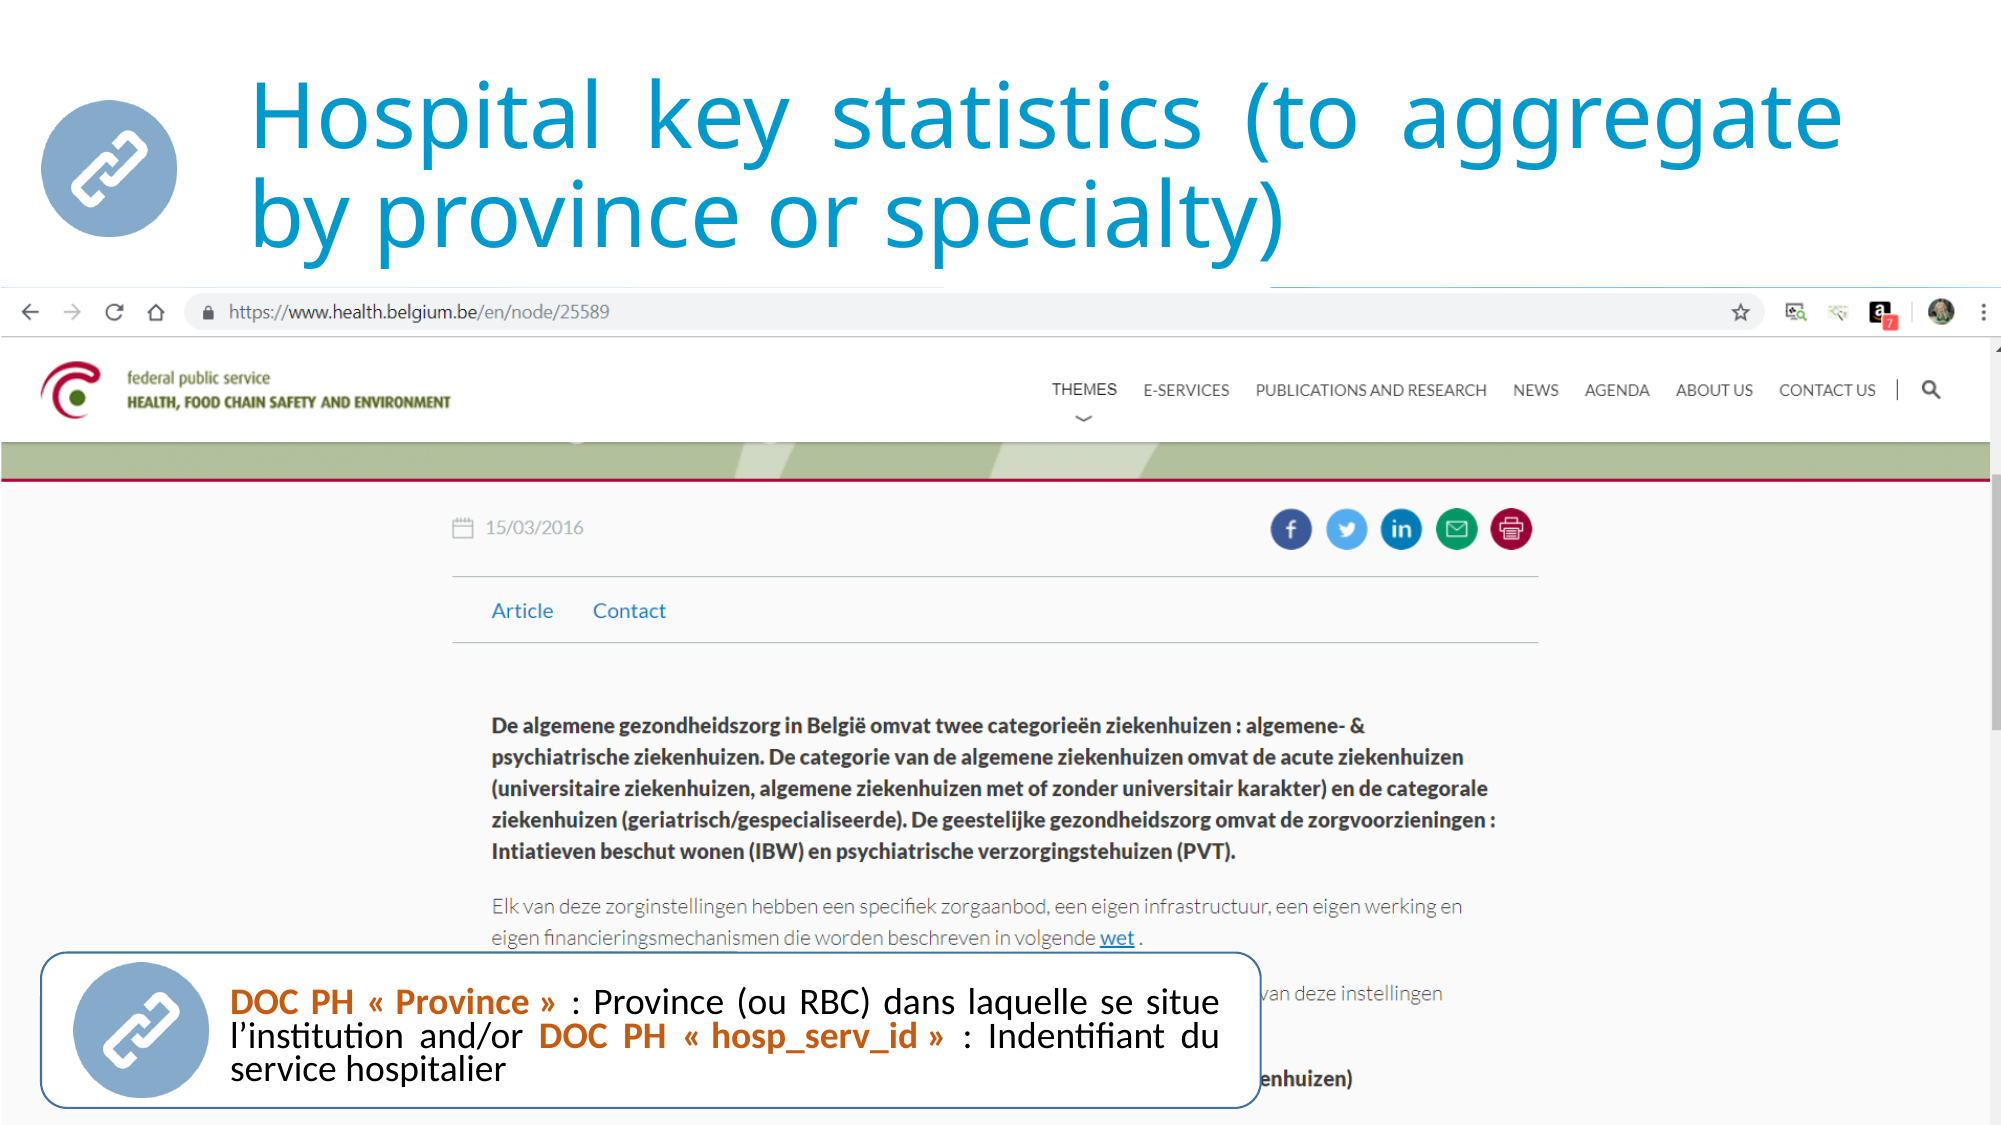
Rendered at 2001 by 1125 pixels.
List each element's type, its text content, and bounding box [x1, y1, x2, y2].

picture [40, 100, 177, 237]
picture [1, 287, 2001, 1125]
title Hospital key statistics (to aggregate by province or specialty) [233, 59, 1863, 278]
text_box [41, 952, 1261, 1108]
